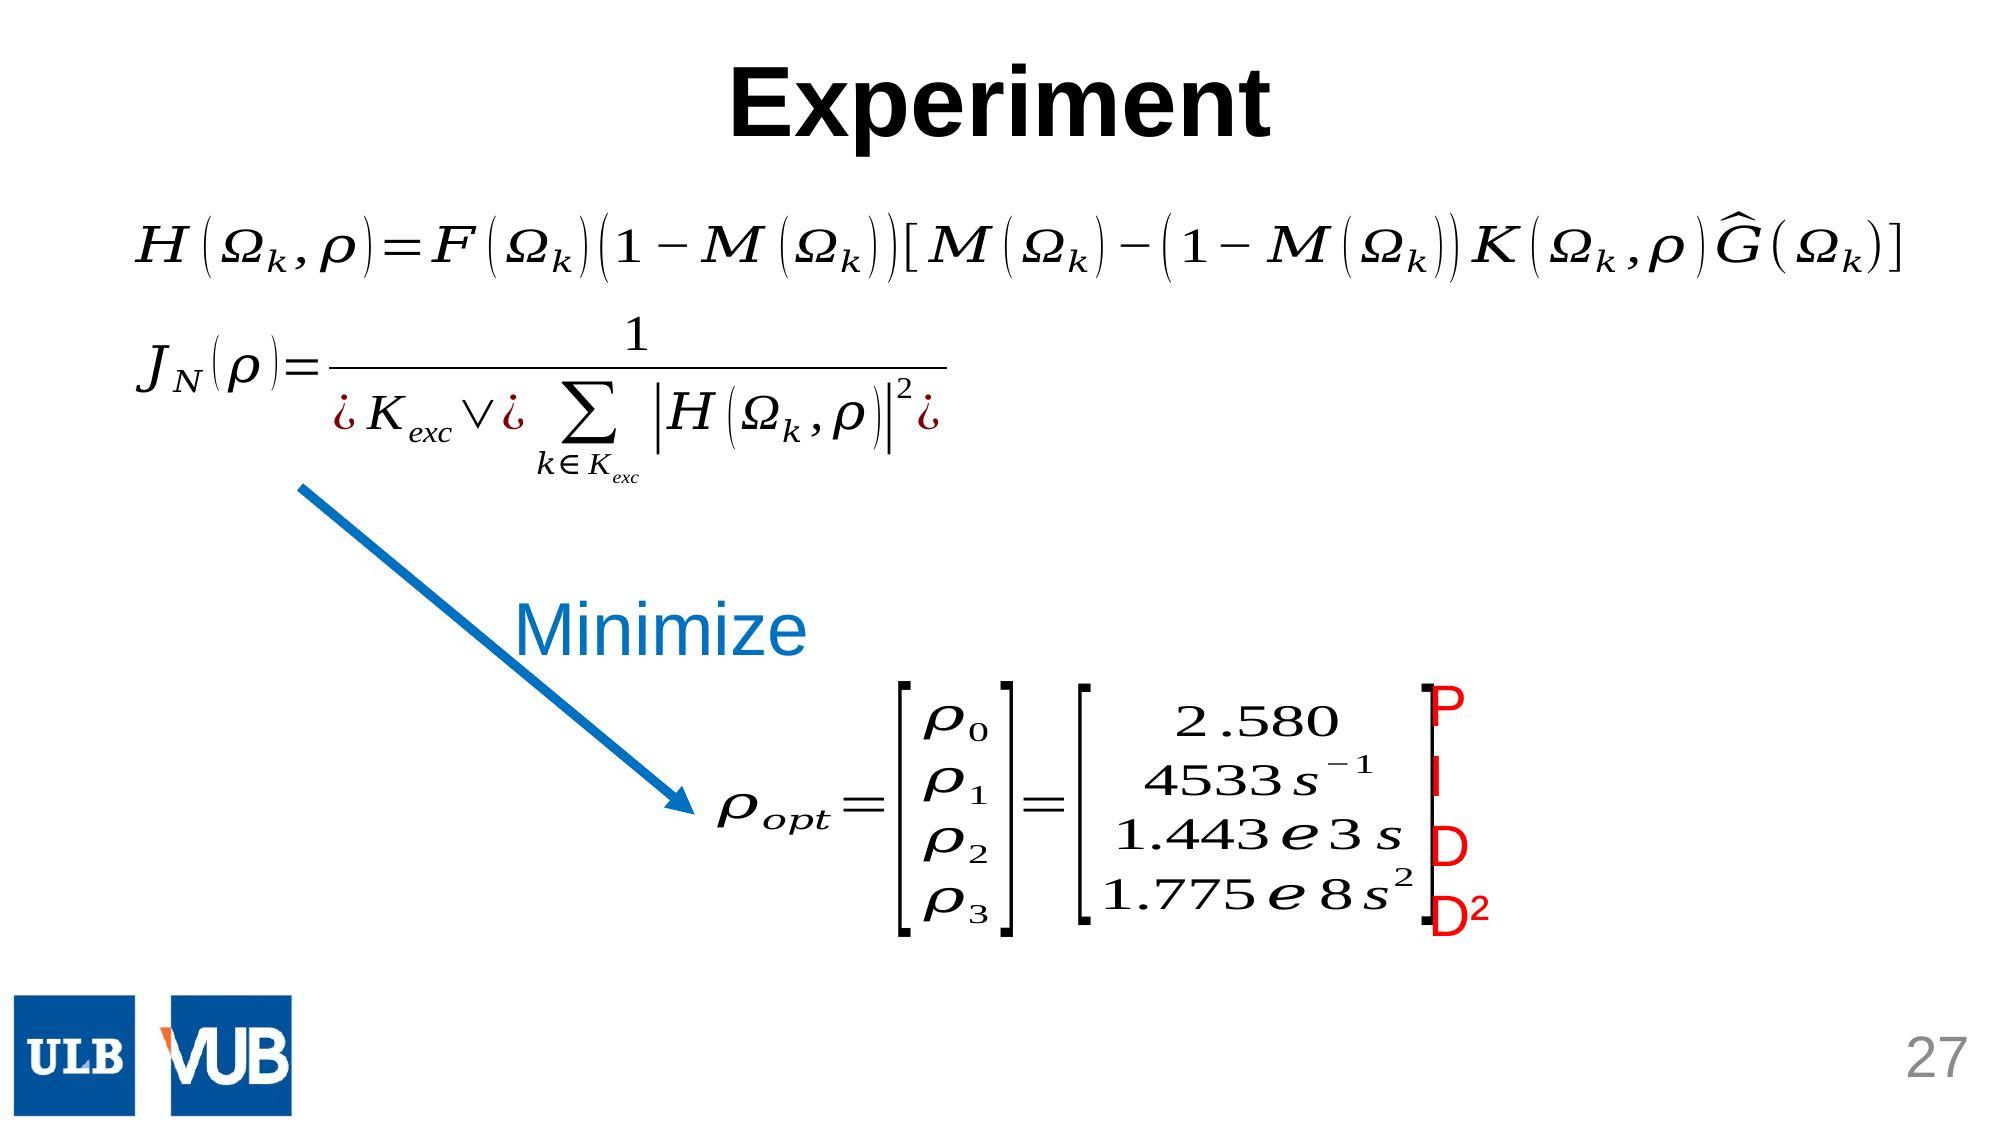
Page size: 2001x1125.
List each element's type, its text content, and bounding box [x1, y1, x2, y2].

text_box Minimize [695, 573, 825, 679]
text_box Experiment [68, 40, 1932, 178]
slide_number 27 [1827, 995, 1986, 1112]
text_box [299, 486, 695, 815]
text_box P I D D² [1413, 660, 1506, 956]
picture [10, 991, 295, 1121]
